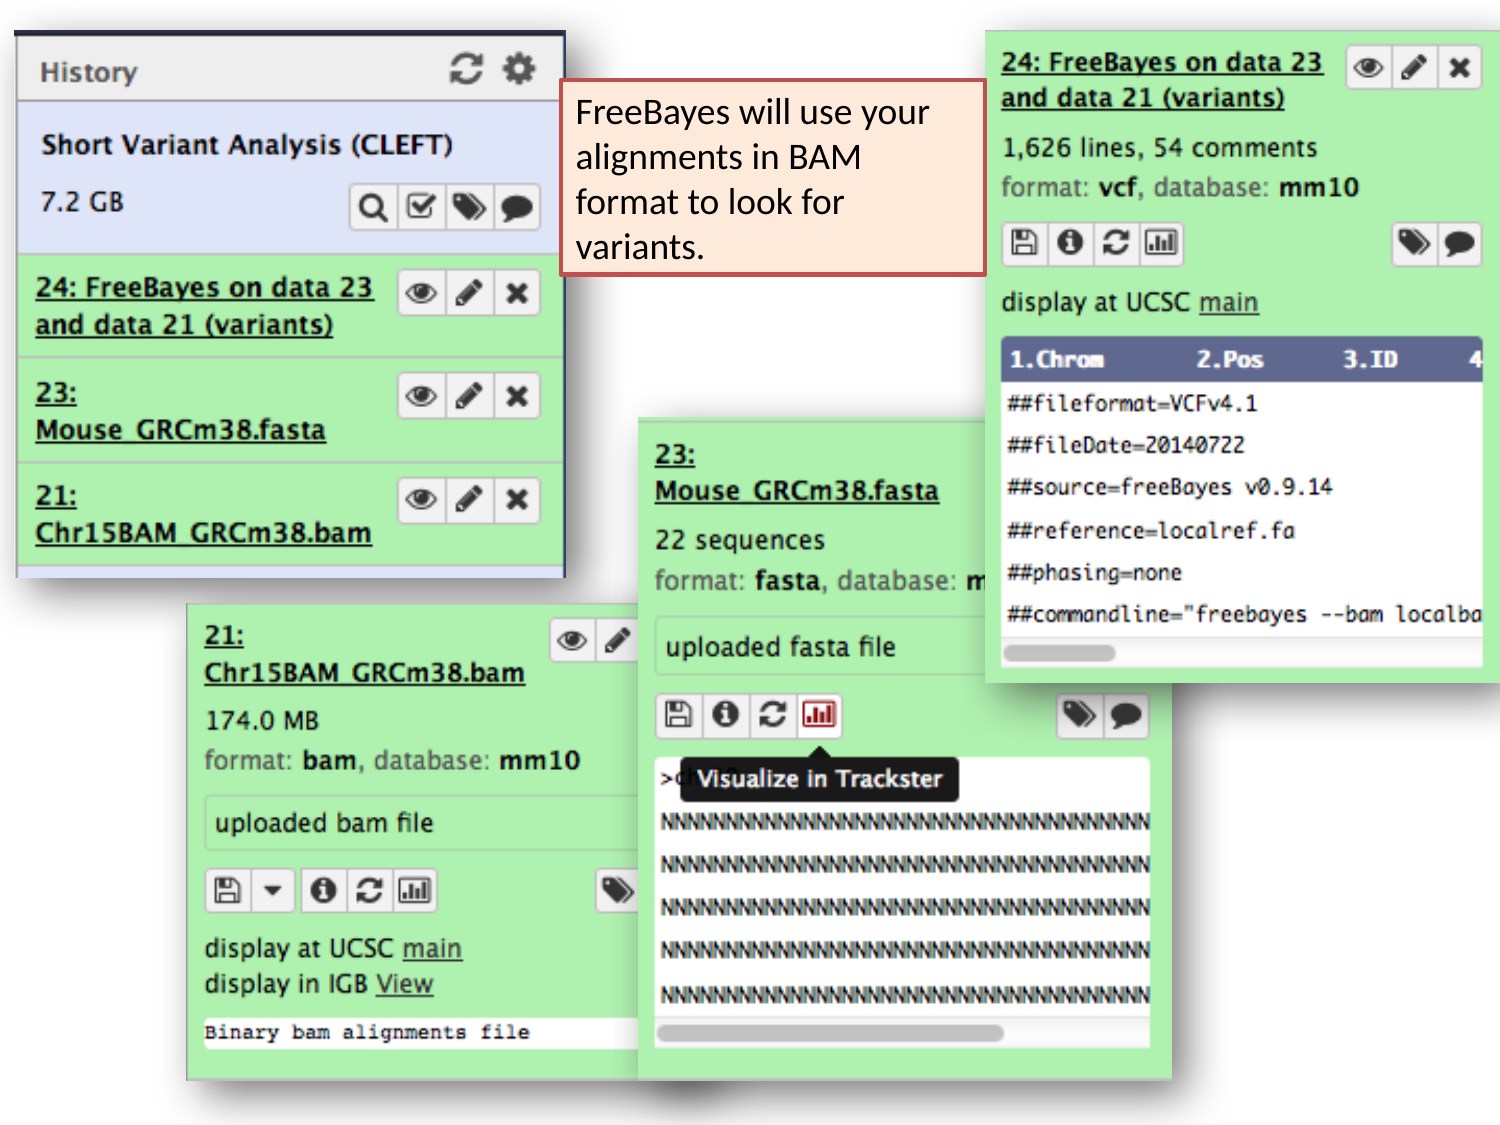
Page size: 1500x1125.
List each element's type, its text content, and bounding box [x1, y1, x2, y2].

text_box FreeBayes will use your alignments in BAM format to look for variants. [570, 78, 980, 277]
picture [14, 30, 567, 578]
picture [186, 30, 1500, 1082]
